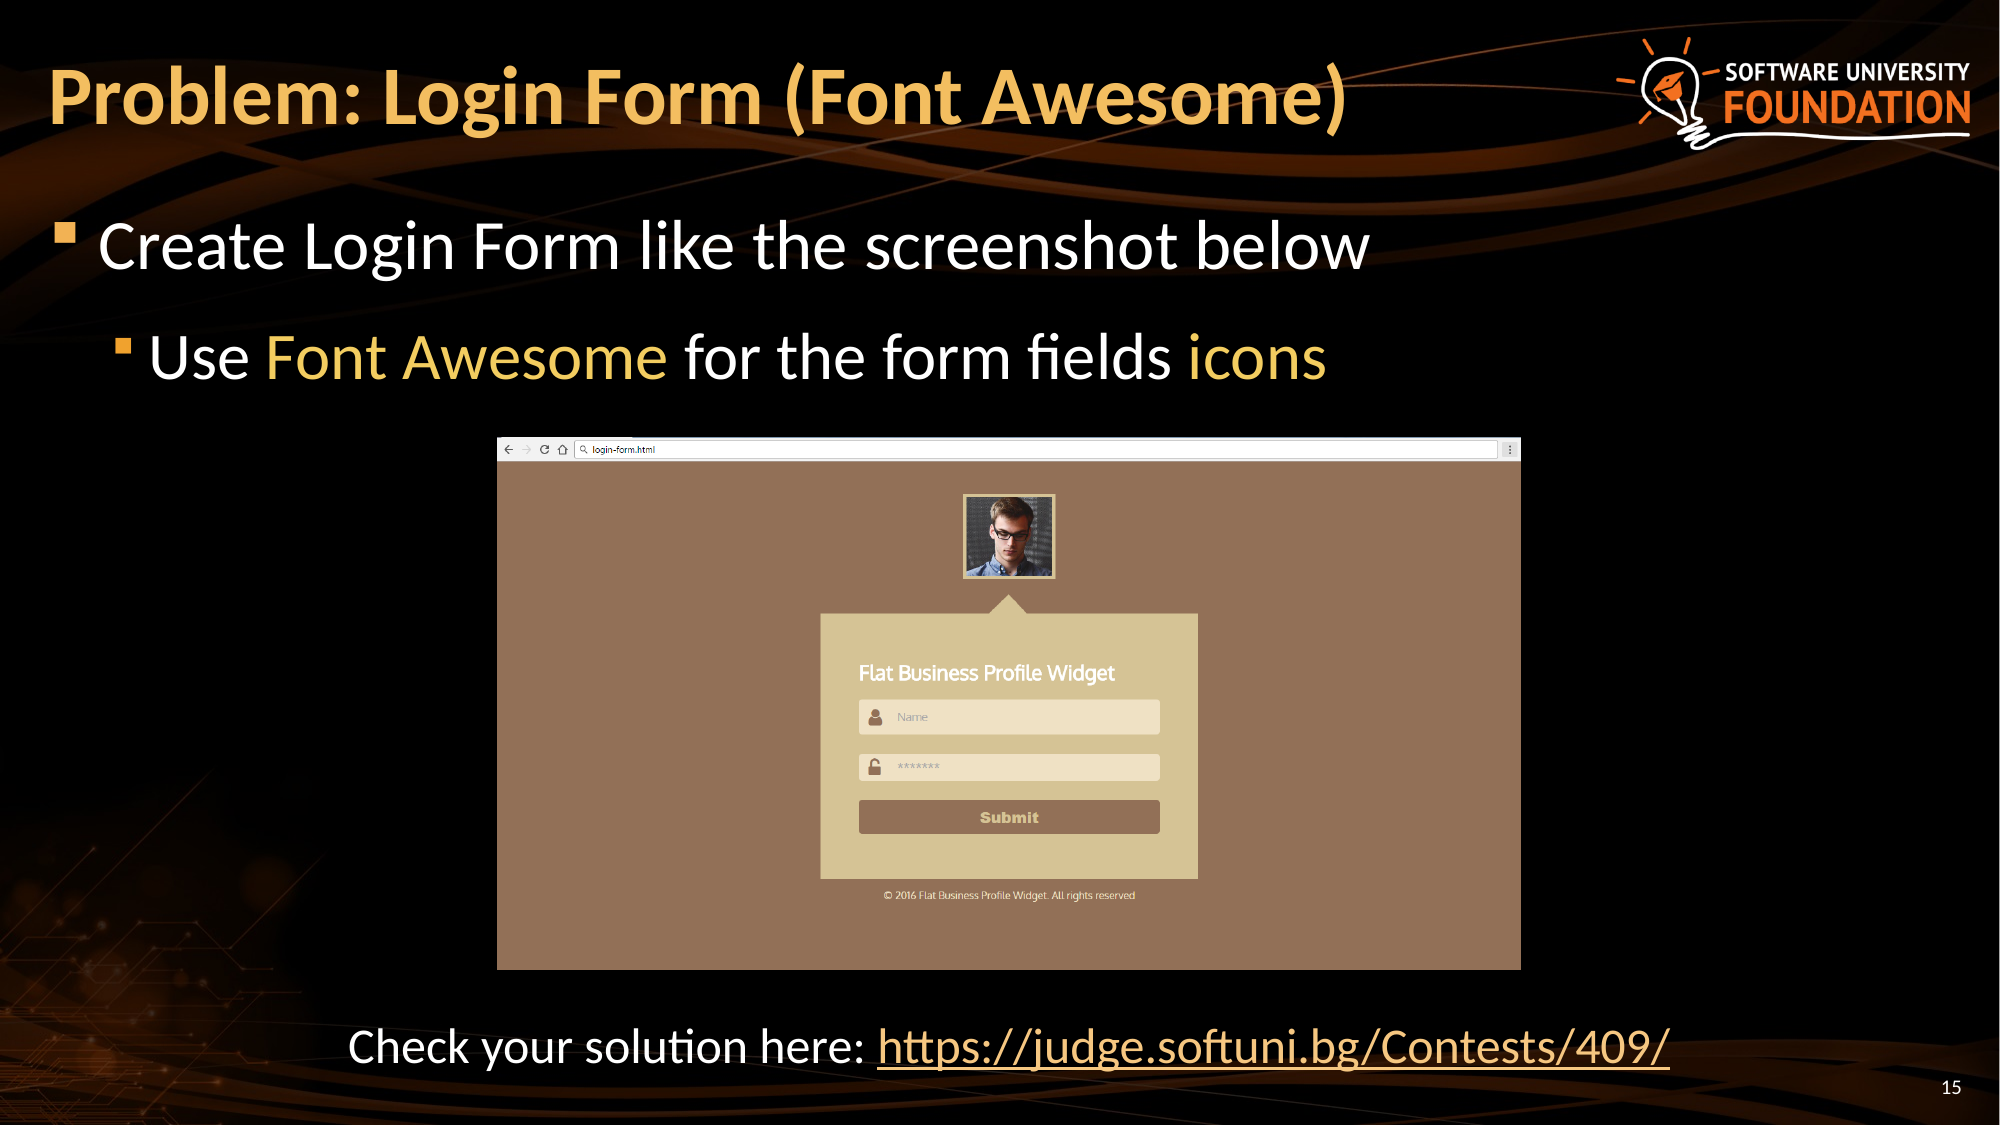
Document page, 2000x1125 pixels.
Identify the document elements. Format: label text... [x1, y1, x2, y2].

title Problem: Login Form (Font Awesome) [30, 6, 1602, 189]
text_box Check your solution here: https://judge.softuni.bg/Contests/409/ [106, 1006, 1913, 1082]
list Create Login Form like the screenshot below Use Font Awesome for the form fields icons [31, 188, 1968, 1103]
picture [0, 0, 2000, 1125]
